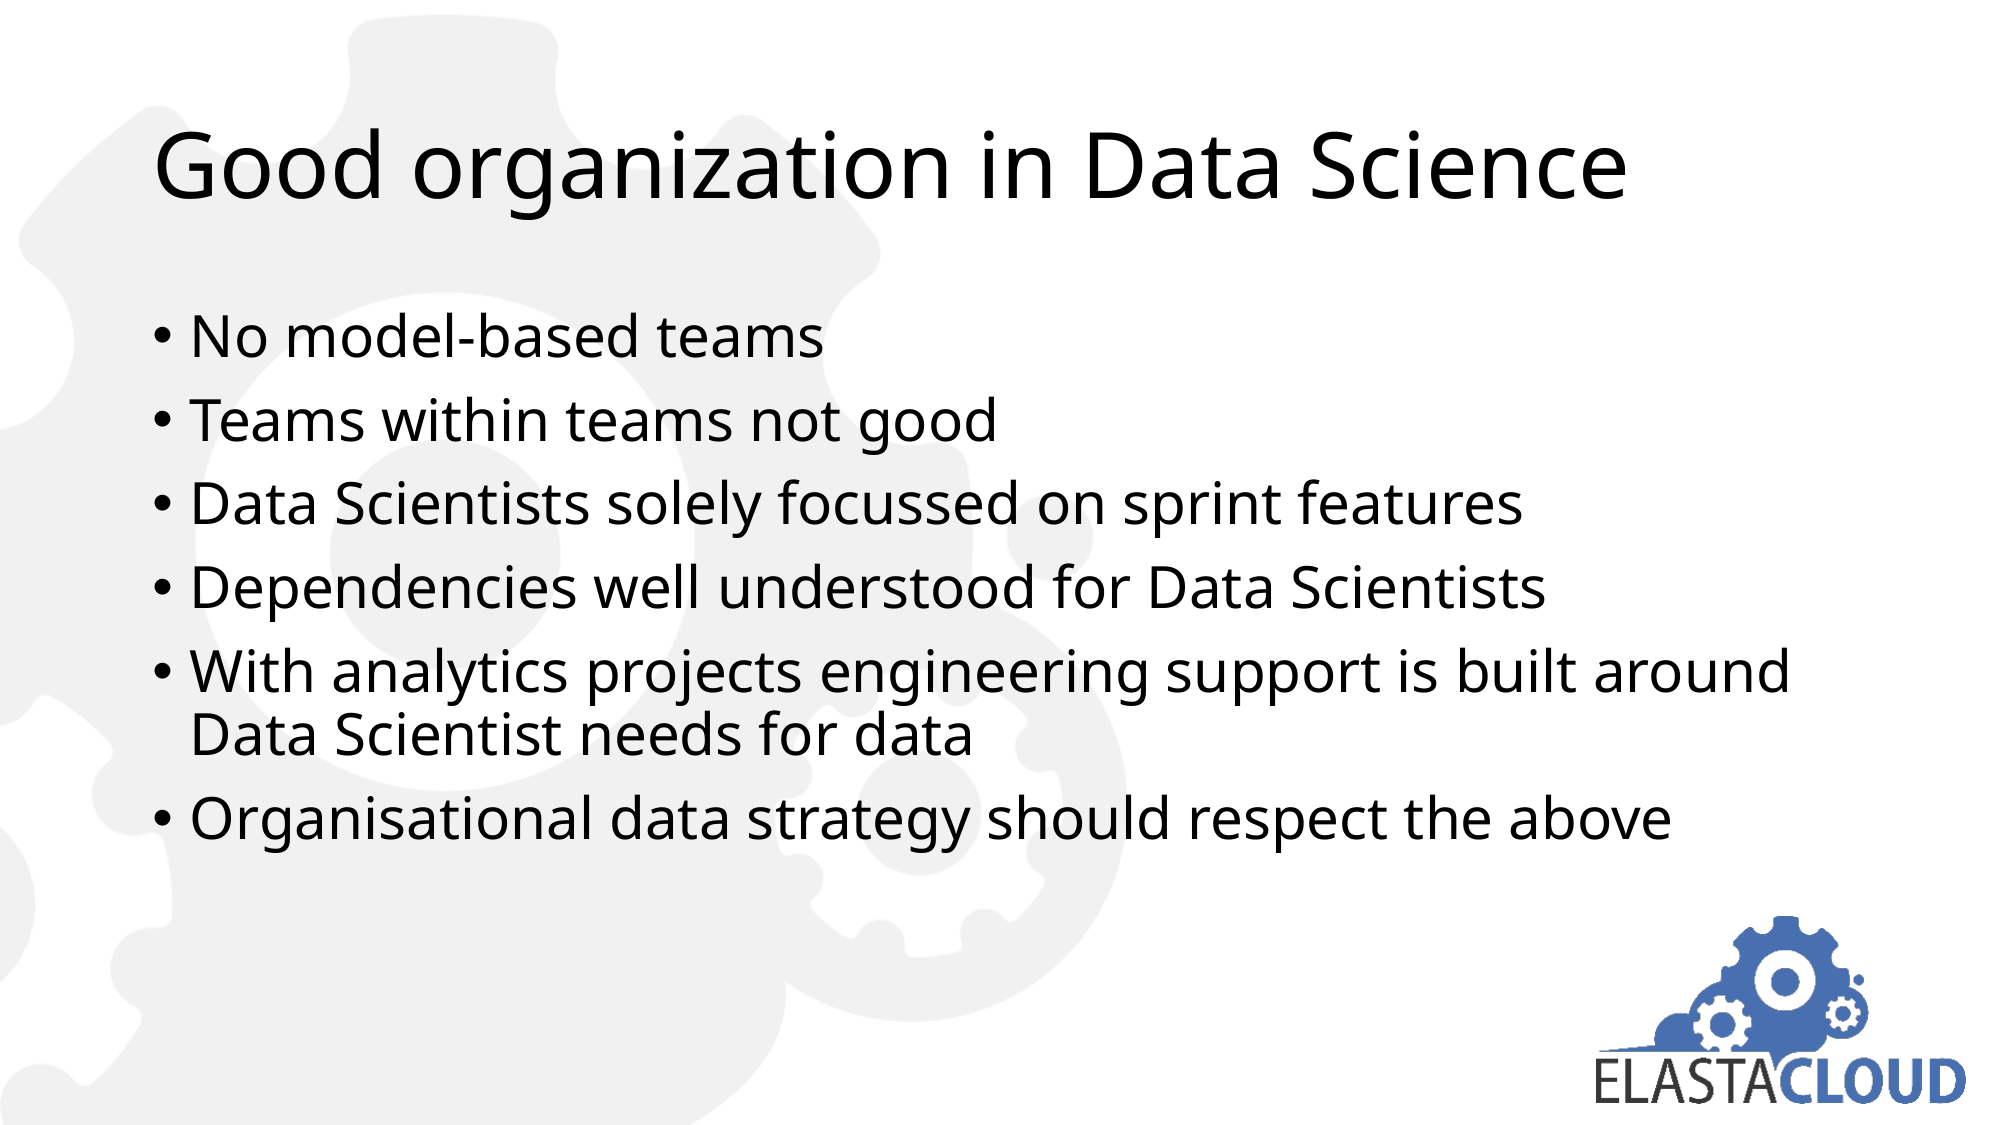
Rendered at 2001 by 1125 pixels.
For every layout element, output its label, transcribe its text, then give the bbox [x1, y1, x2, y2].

picture [1582, 910, 1975, 1117]
title Good organization in Data Science [137, 59, 1863, 278]
list No model-based teams Teams within teams not good Data Scientists solely focussed on sprint features Dependencies well understood for Data Scientists With analytics projects engineering support is built around Data Scientist needs for data Organisational data strategy should respect the above [137, 299, 1863, 1014]
